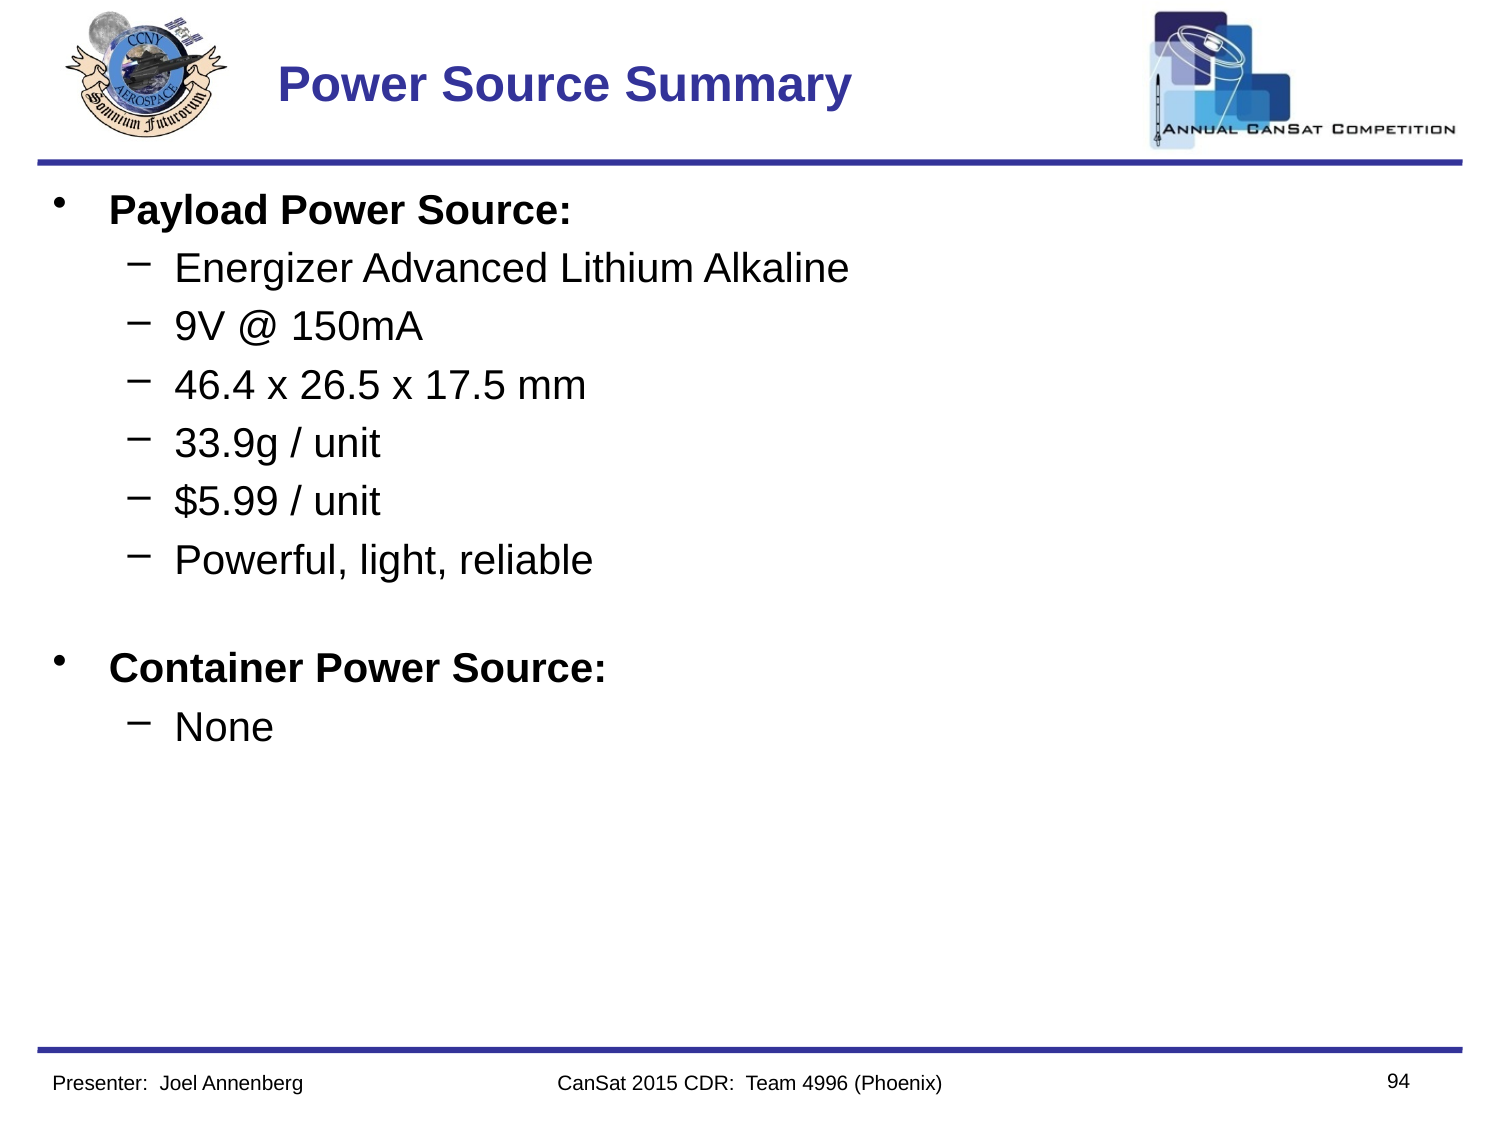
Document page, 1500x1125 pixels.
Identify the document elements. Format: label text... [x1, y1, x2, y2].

title Power Source Summary [304, 12, 1238, 150]
slide_number 94 [1312, 1059, 1425, 1100]
picture [1142, 1, 1463, 157]
text_box Presenter: Joel Annenberg [37, 1062, 413, 1103]
footer CanSat 2015 CDR: Team 4996 (Phoenix) [450, 1062, 1050, 1103]
picture [0, 0, 301, 151]
list Payload Power Source: Energizer Advanced Lithium Alkaline 9V @ 150mA 46.4 x 26.5 x 17.5 mm 33.9g / unit $5.99 / unit Powerful, light, reliable Container Power Source: None [37, 174, 1463, 1025]
